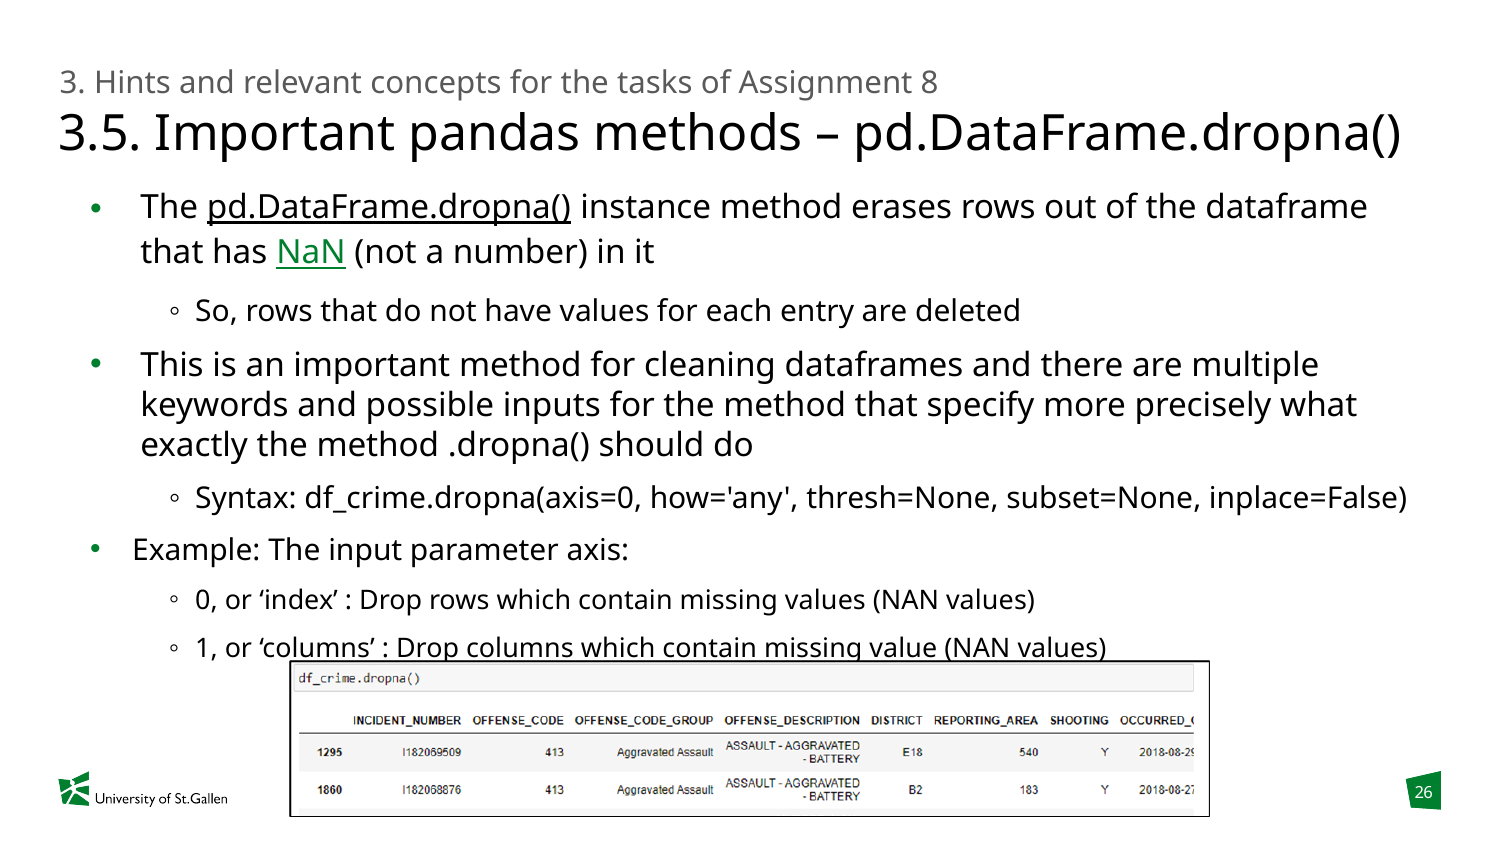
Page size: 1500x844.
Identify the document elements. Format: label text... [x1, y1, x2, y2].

list The pd.DataFrame.dropna() instance method erases rows out of the dataframe that has NaN (not a number) in it So, rows that do not have values for each entry are deleted This is an important method for cleaning dataframes and there are multiple keywords and possible inputs for the method that specify more precisely what exactly the method .dropna() should do Syntax: df_crime.dropna(axis=0, how='any', thresh=None, subset=None, inplace=False) Example: The input parameter axis: 0, or ‘index’ : Drop rows which contain missing values (NAN values) 1, or ‘columns’ : Drop columns which contain missing value (NAN values) [90, 185, 1412, 679]
list 3. Hints and relevant concepts for the tasks of Assignment 8 [59, 57, 1442, 106]
picture [58, 771, 227, 807]
slide_number 26 [1406, 782, 1442, 827]
title 3.5. Important pandas methods – pd.DataFrame.dropna() [58, 106, 1441, 207]
picture [289, 660, 1210, 817]
